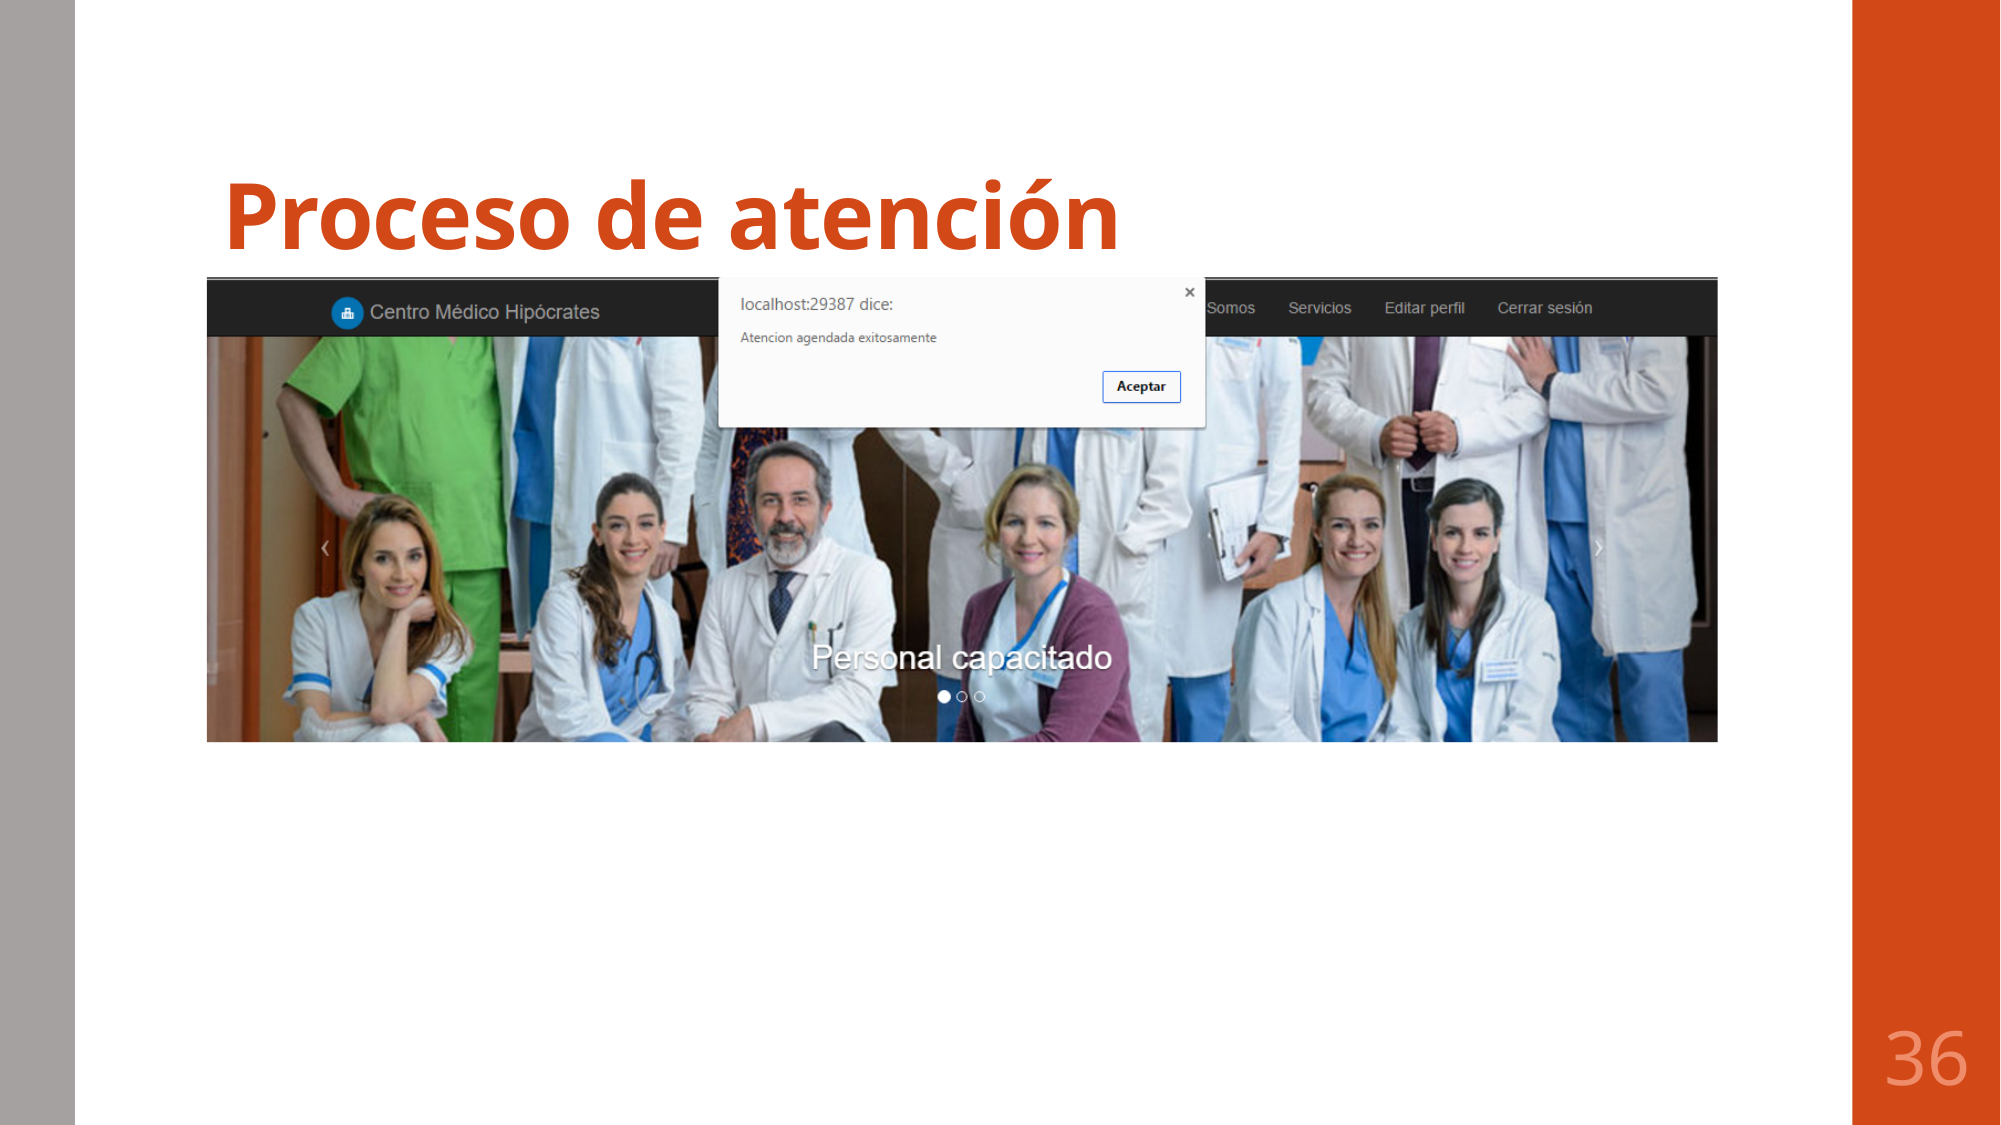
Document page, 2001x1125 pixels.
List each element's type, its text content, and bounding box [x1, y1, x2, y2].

title Proceso de atención [206, 48, 1797, 278]
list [206, 277, 1719, 1013]
slide_number 35 [1852, 1012, 2000, 1110]
